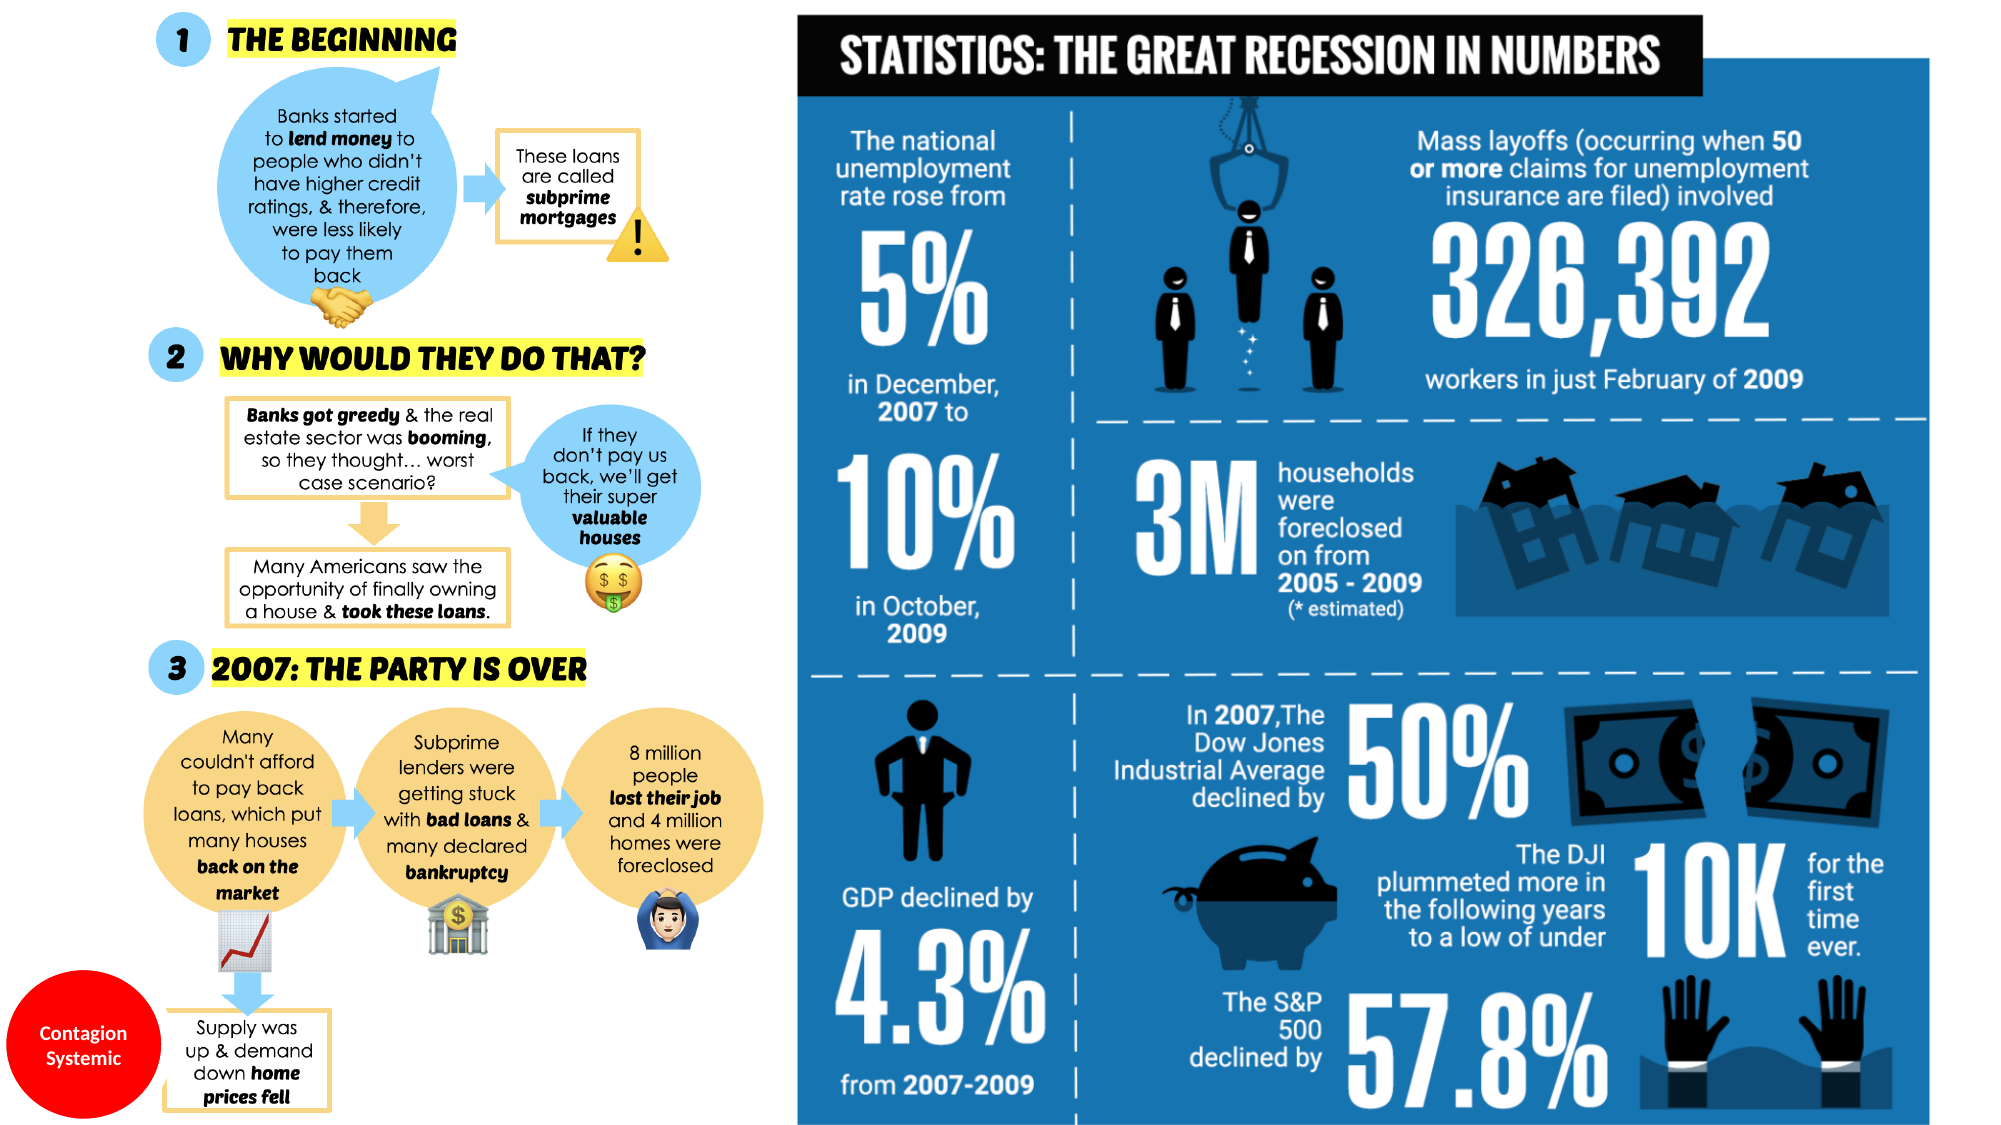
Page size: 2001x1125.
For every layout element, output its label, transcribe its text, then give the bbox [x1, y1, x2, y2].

picture [138, 0, 767, 1125]
text_box Contagion Systemic [0, 962, 138, 1125]
picture [772, 0, 1958, 1125]
